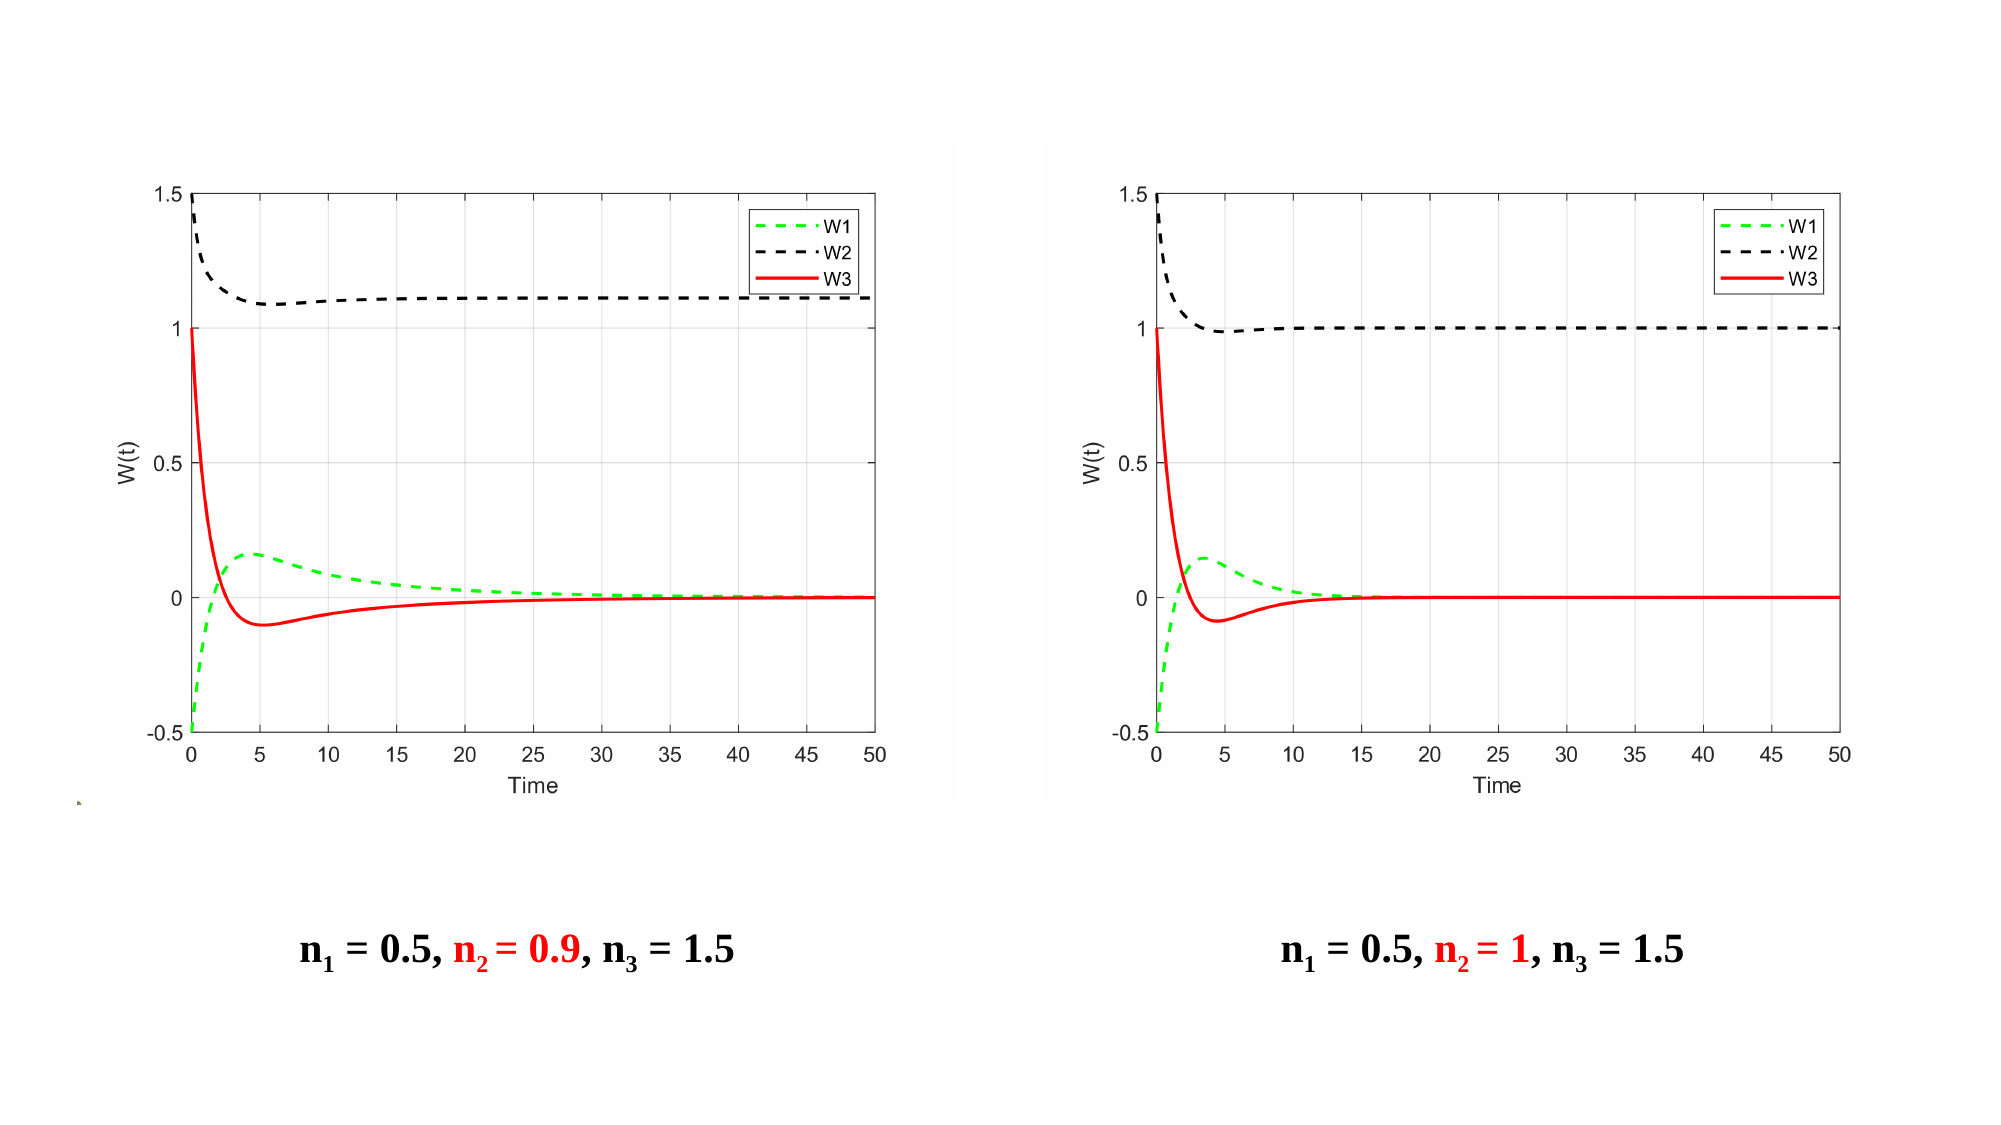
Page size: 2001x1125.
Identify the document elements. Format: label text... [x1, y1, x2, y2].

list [1042, 144, 1923, 805]
list n1 = 0.5, n2 = 1, n3 = 1.5 [1027, 845, 1939, 981]
list n1 = 0.5, n2 = 0.9, n3 = 1.5 [61, 845, 973, 981]
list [77, 144, 958, 805]
